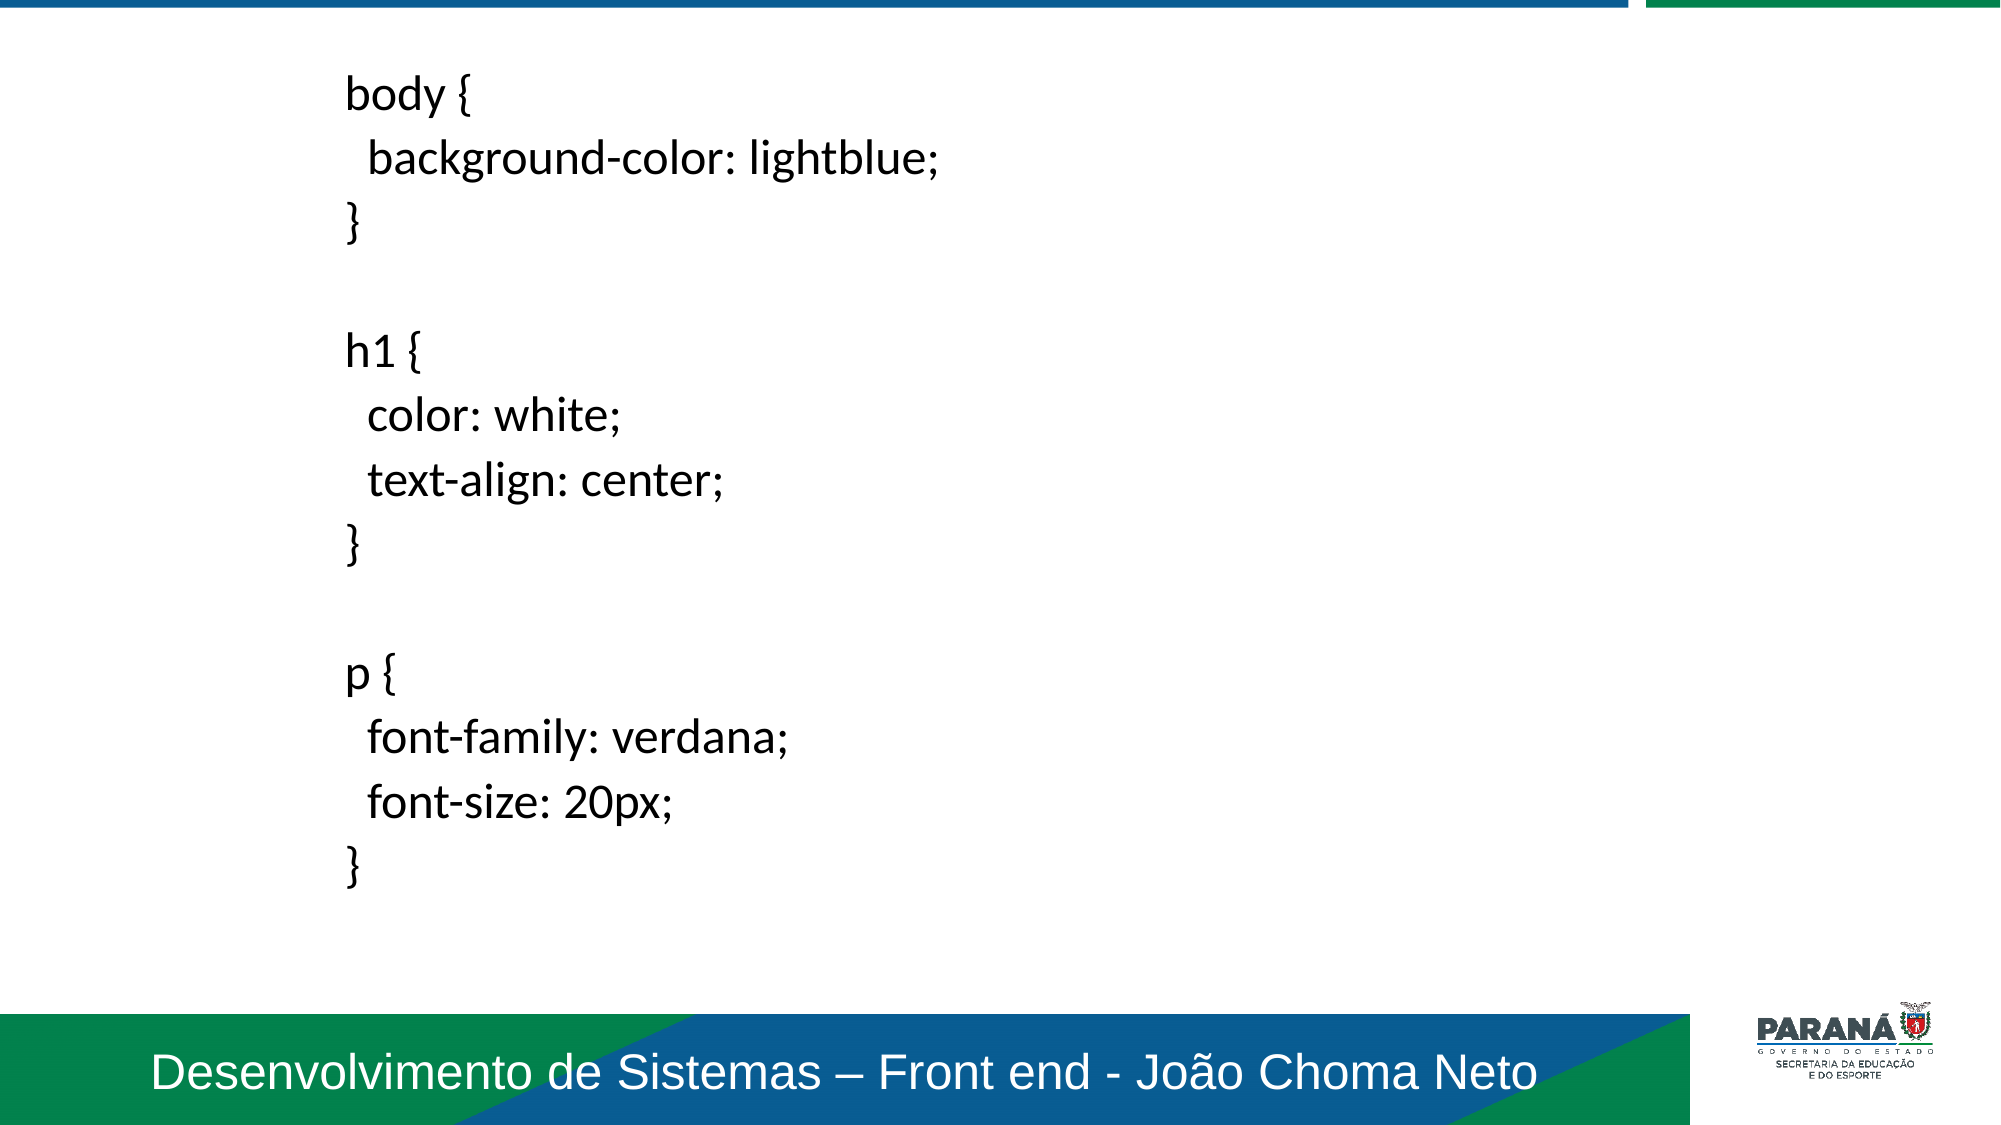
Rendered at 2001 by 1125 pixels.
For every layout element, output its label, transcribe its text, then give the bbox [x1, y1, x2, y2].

list body { background-color: lightblue; } h1 { color: white; text-align: center; } p { font-family: verdana; font-size: 20px; } [217, 59, 1677, 921]
picture [0, 1014, 1690, 1125]
picture [1757, 1002, 1933, 1081]
